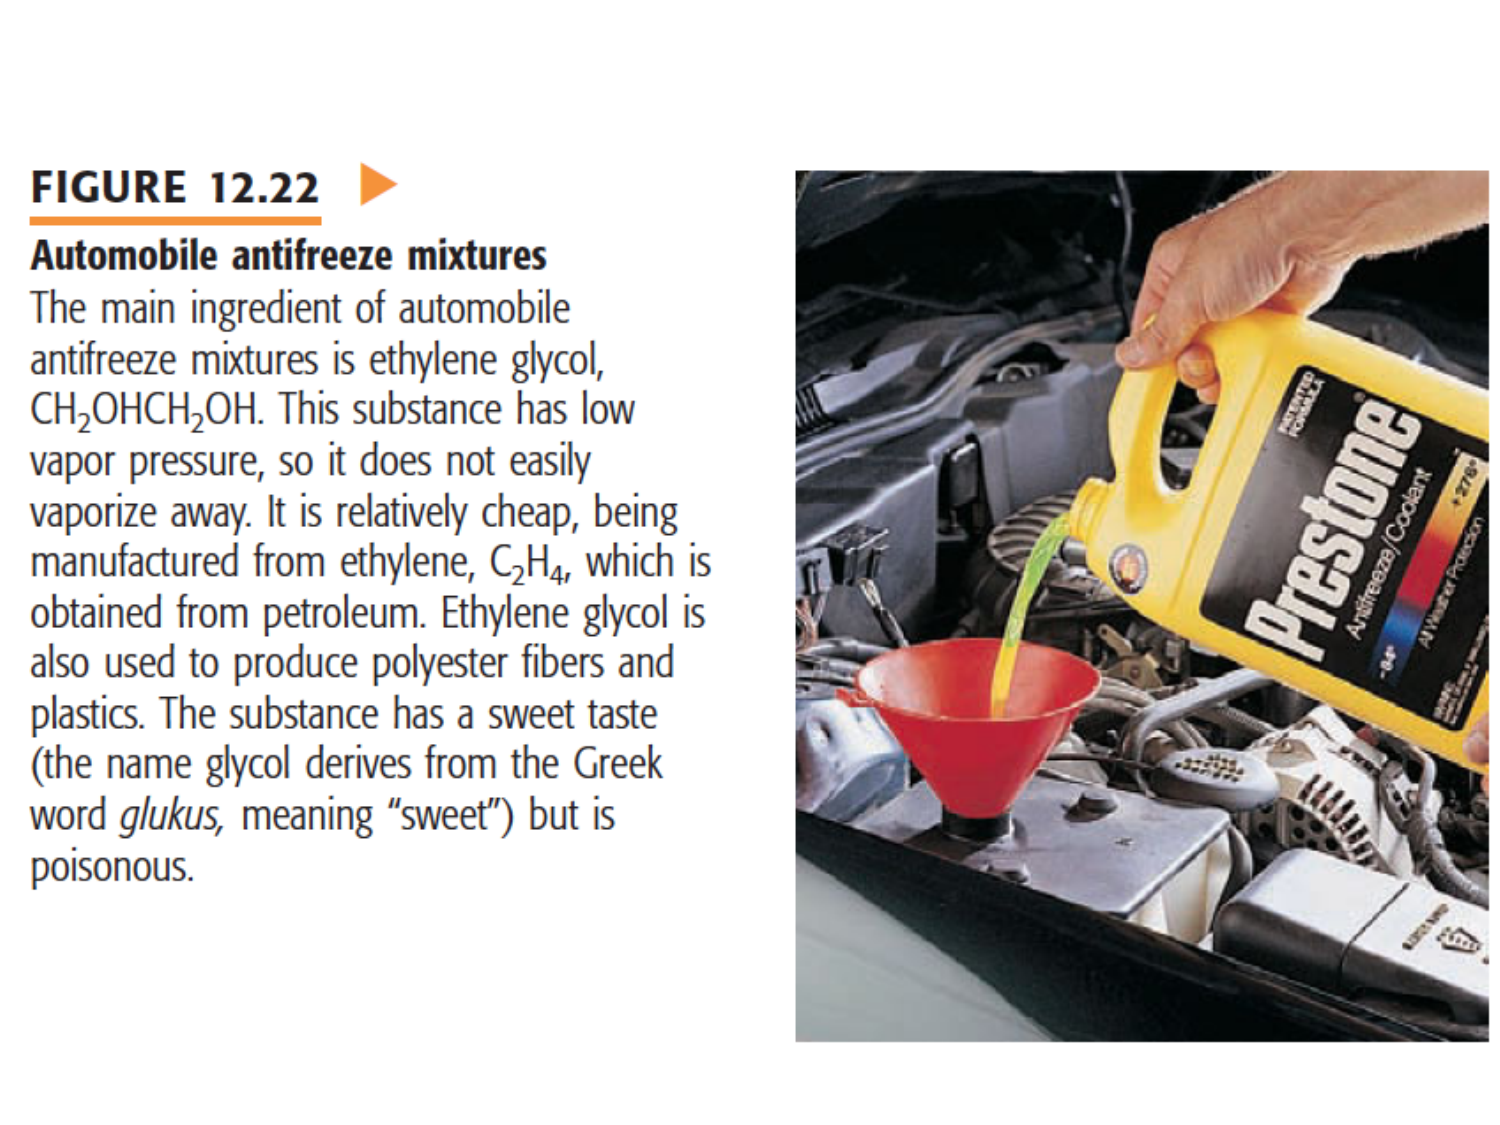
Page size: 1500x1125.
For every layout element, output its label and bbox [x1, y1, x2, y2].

picture [0, 116, 1500, 1069]
